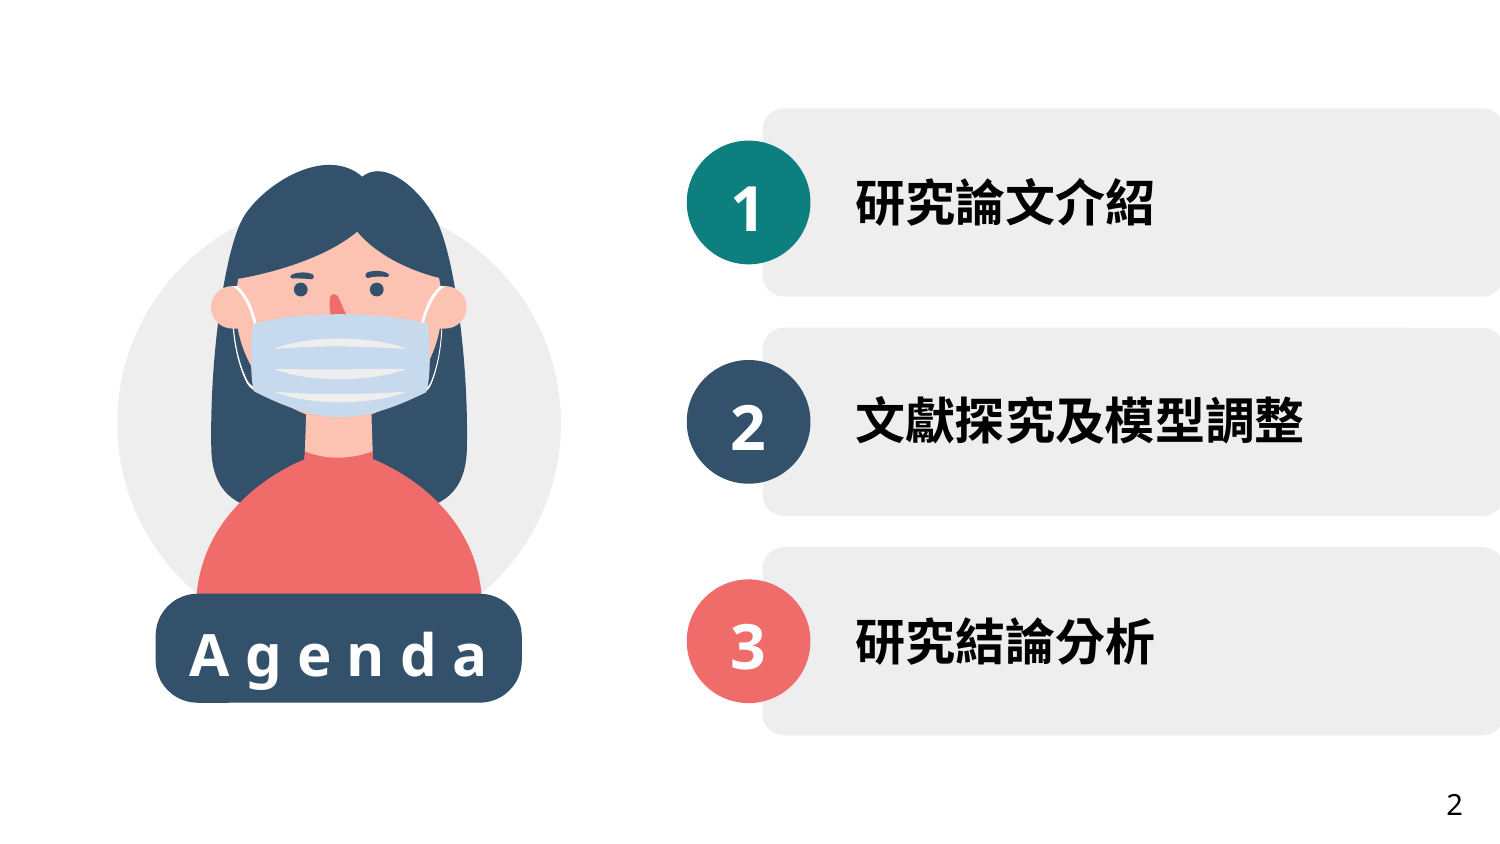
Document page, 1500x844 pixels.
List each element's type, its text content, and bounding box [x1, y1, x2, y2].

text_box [117, 164, 562, 703]
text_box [686, 108, 1500, 736]
text_box 2 [1409, 779, 1500, 844]
